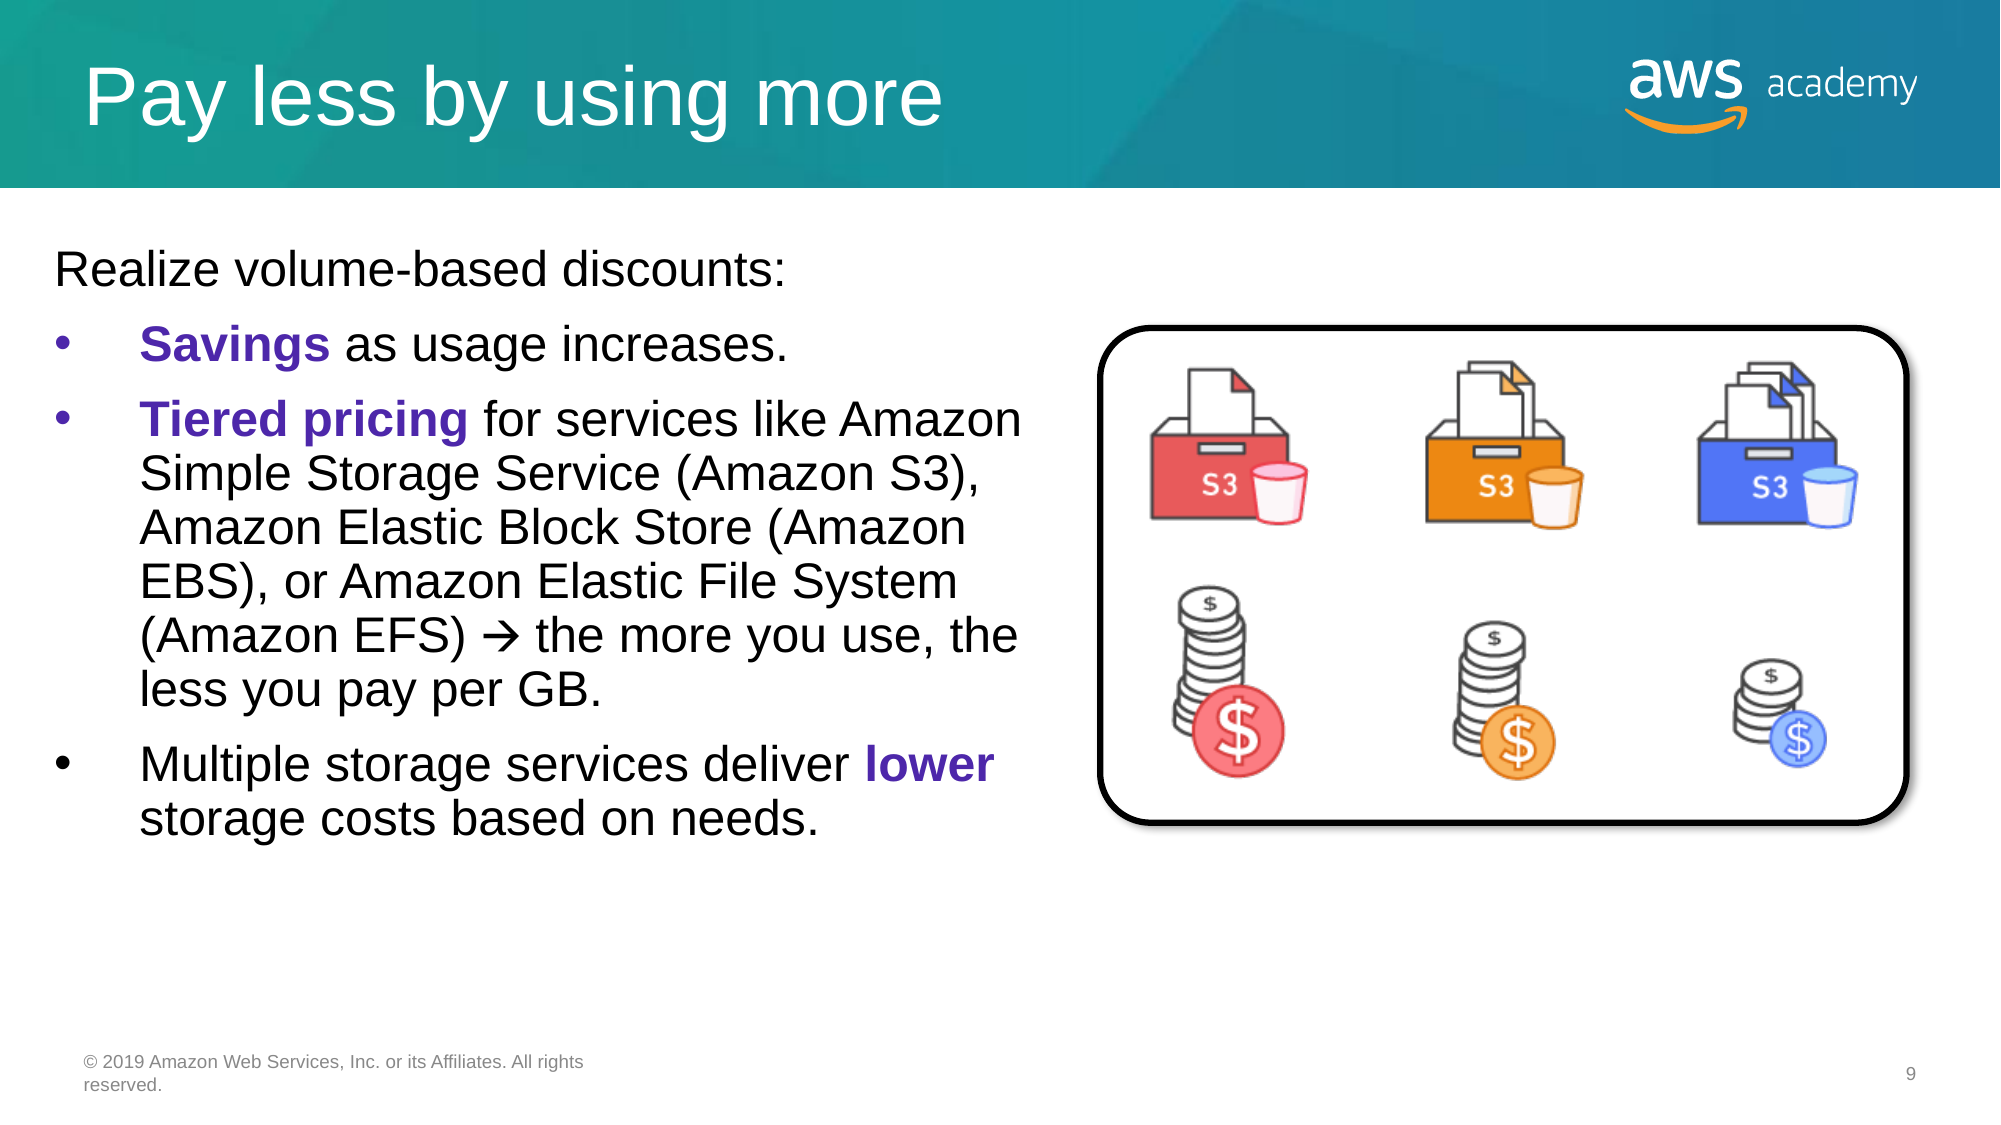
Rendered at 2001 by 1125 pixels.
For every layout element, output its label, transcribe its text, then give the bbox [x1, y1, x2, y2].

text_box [1099, 327, 1907, 823]
picture [0, 0, 2000, 188]
list Realize volume-based discounts: Savings as usage increases. Tiered pricing for services like Amazon Simple Storage Service (Amazon S3), Amazon Elastic Block Store (Amazon EBS), or Amazon Elastic File System (Amazon EFS) 🡪 the more you use, the less you pay per GB. Multiple storage services deliver lower storage costs based on needs. [39, 236, 1072, 1043]
slide_number ‹#› [1481, 1042, 1932, 1103]
title Pay less by using more [68, 59, 1551, 138]
footer © 2019 Amazon Web Services, Inc. or its Affiliates. All rights reserved. [68, 1042, 682, 1103]
